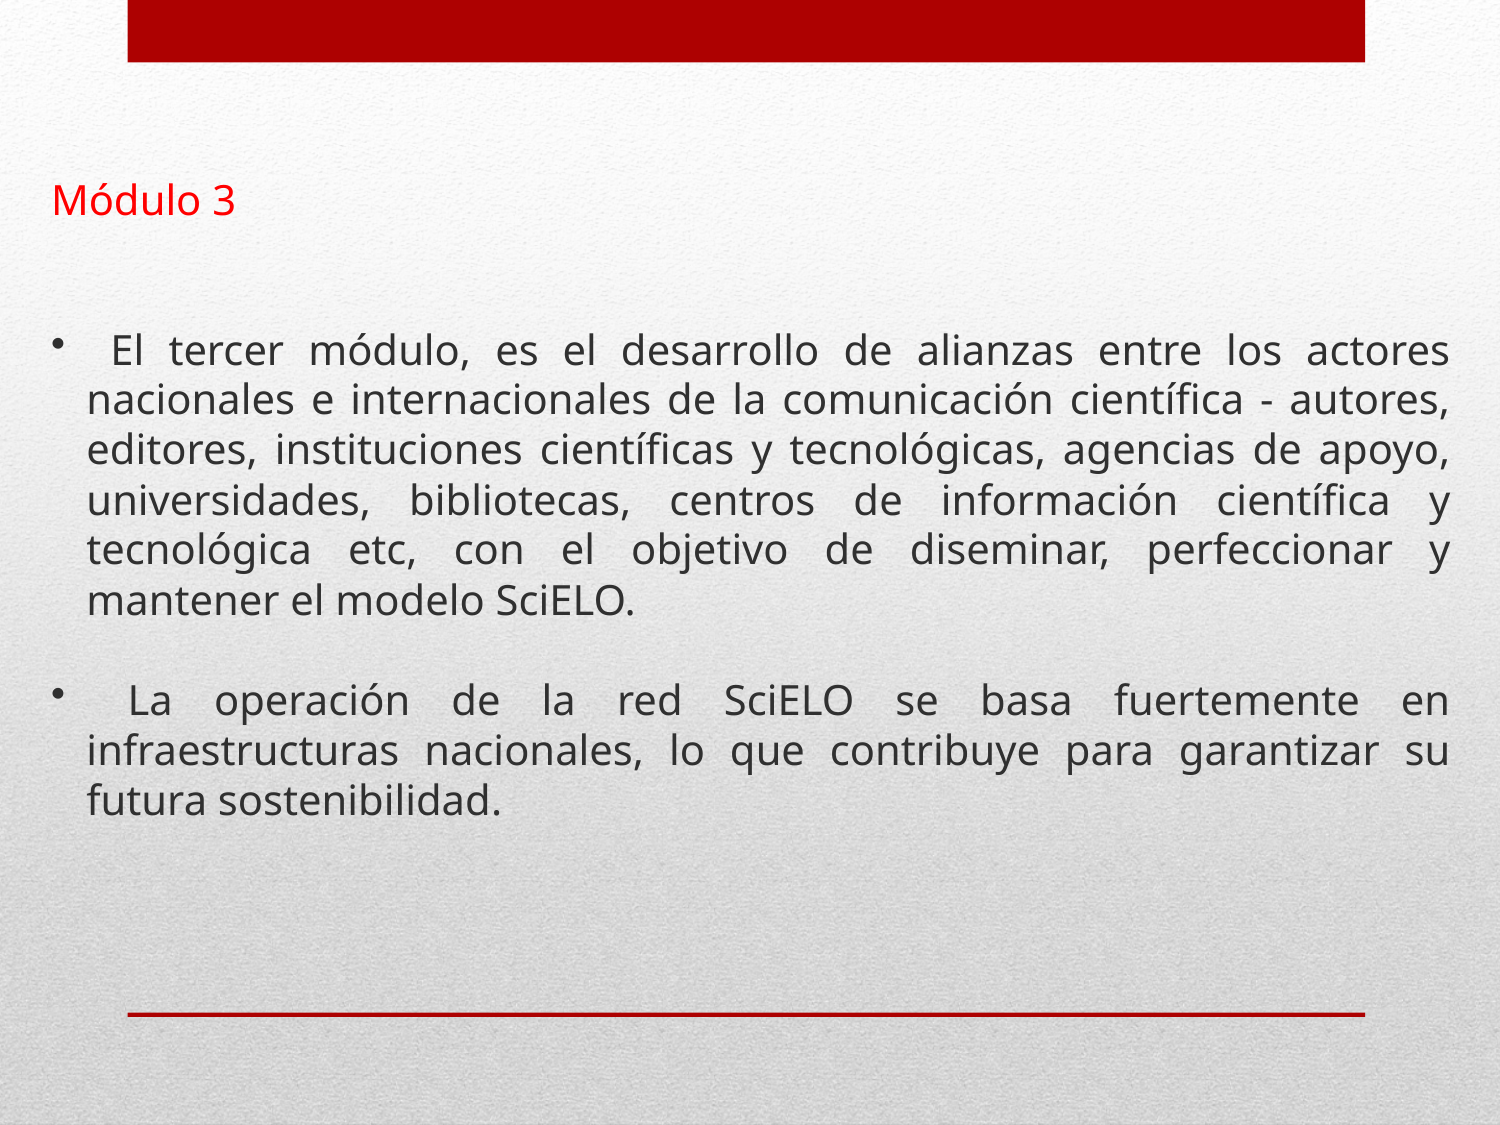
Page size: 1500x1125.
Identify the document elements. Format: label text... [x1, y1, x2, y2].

text_box Módulo 3 El tercer módulo, es el desarrollo de alianzas entre los actores nacionales e internacionales de la comunicación científica - autores, editores, instituciones científicas y tecnológicas, agencias de apoyo, universidades, bibliotecas, centros de información científica y tecnológica etc, con el objetivo de diseminar, perfeccionar y mantener el modelo SciELO. La operación de la red SciELO se basa fuertemente en infraestructuras nacionales, lo que contribuye para garantizar su futura sostenibilidad. [36, 165, 1466, 1125]
